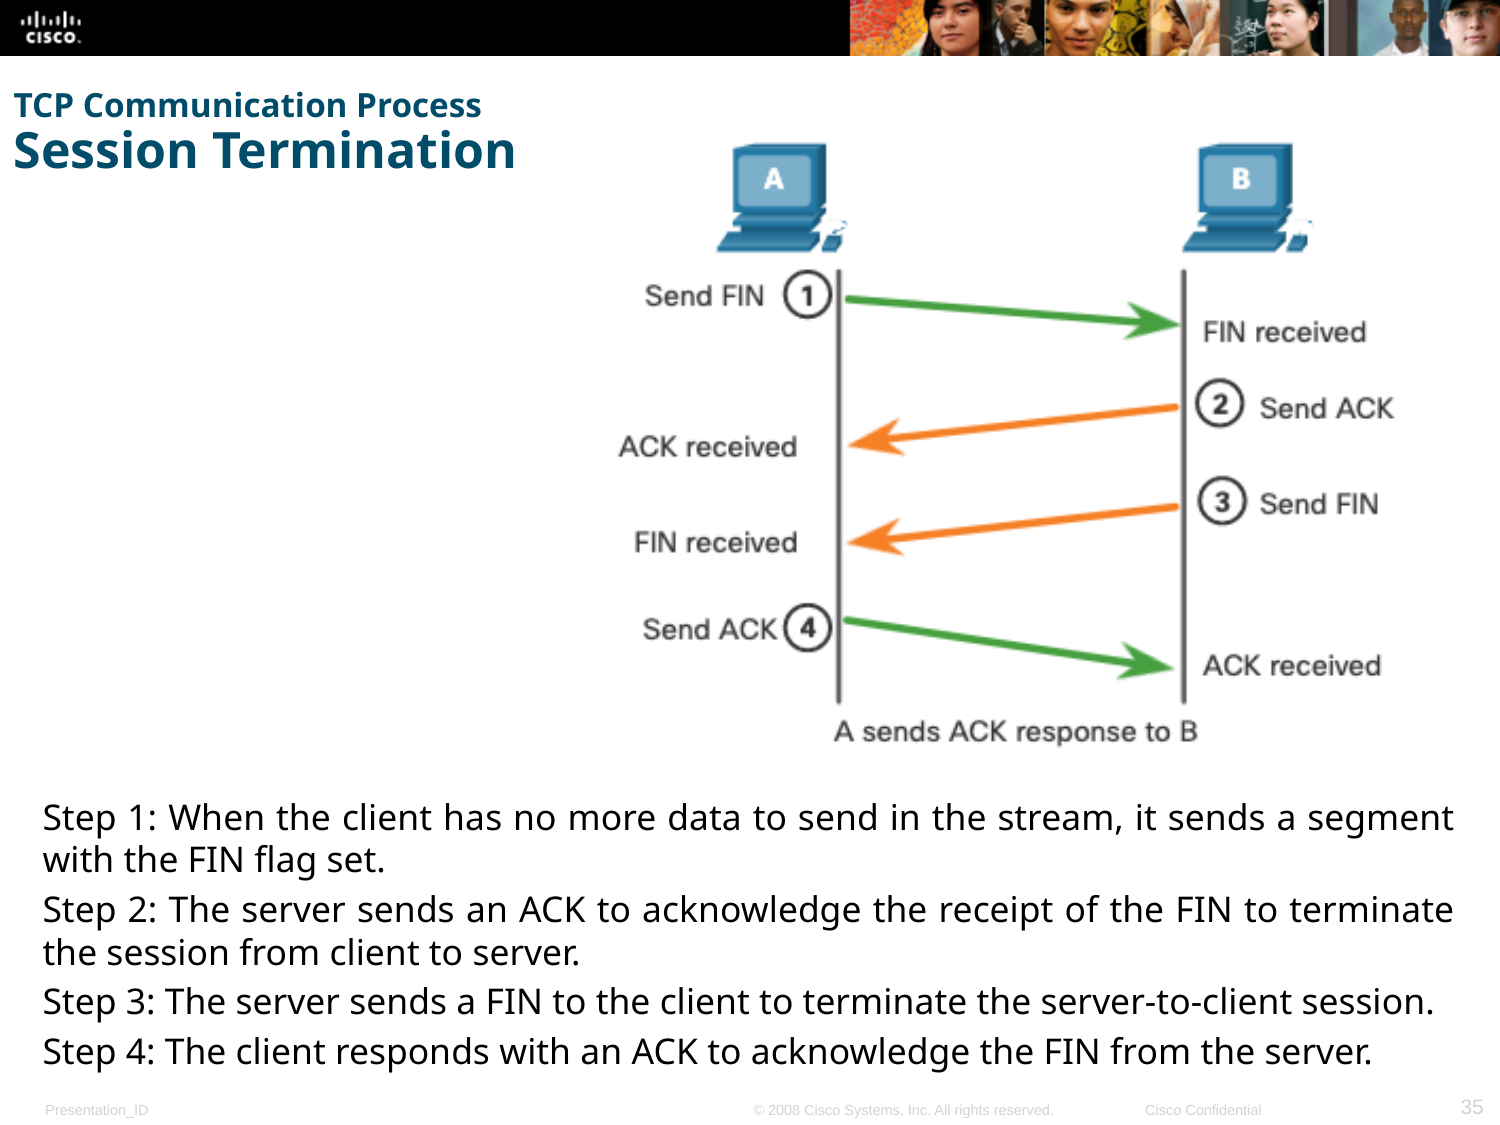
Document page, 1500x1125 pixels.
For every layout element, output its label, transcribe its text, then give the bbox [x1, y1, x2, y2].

picture [603, 130, 1415, 761]
list Step 1: When the client has no more data to send in the stream, it sends a segment with the FIN flag set. Step 2: The server sends an ACK to acknowledge the receipt of the FIN to terminate the session from client to server. Step 3: The server sends a FIN to the client to terminate the server-to-client session. Step 4: The client responds with an ACK to acknowledge the FIN from the server. [27, 787, 1470, 816]
picture [0, 0, 1500, 56]
title TCP Communication Process Session Termination [0, 65, 1369, 186]
